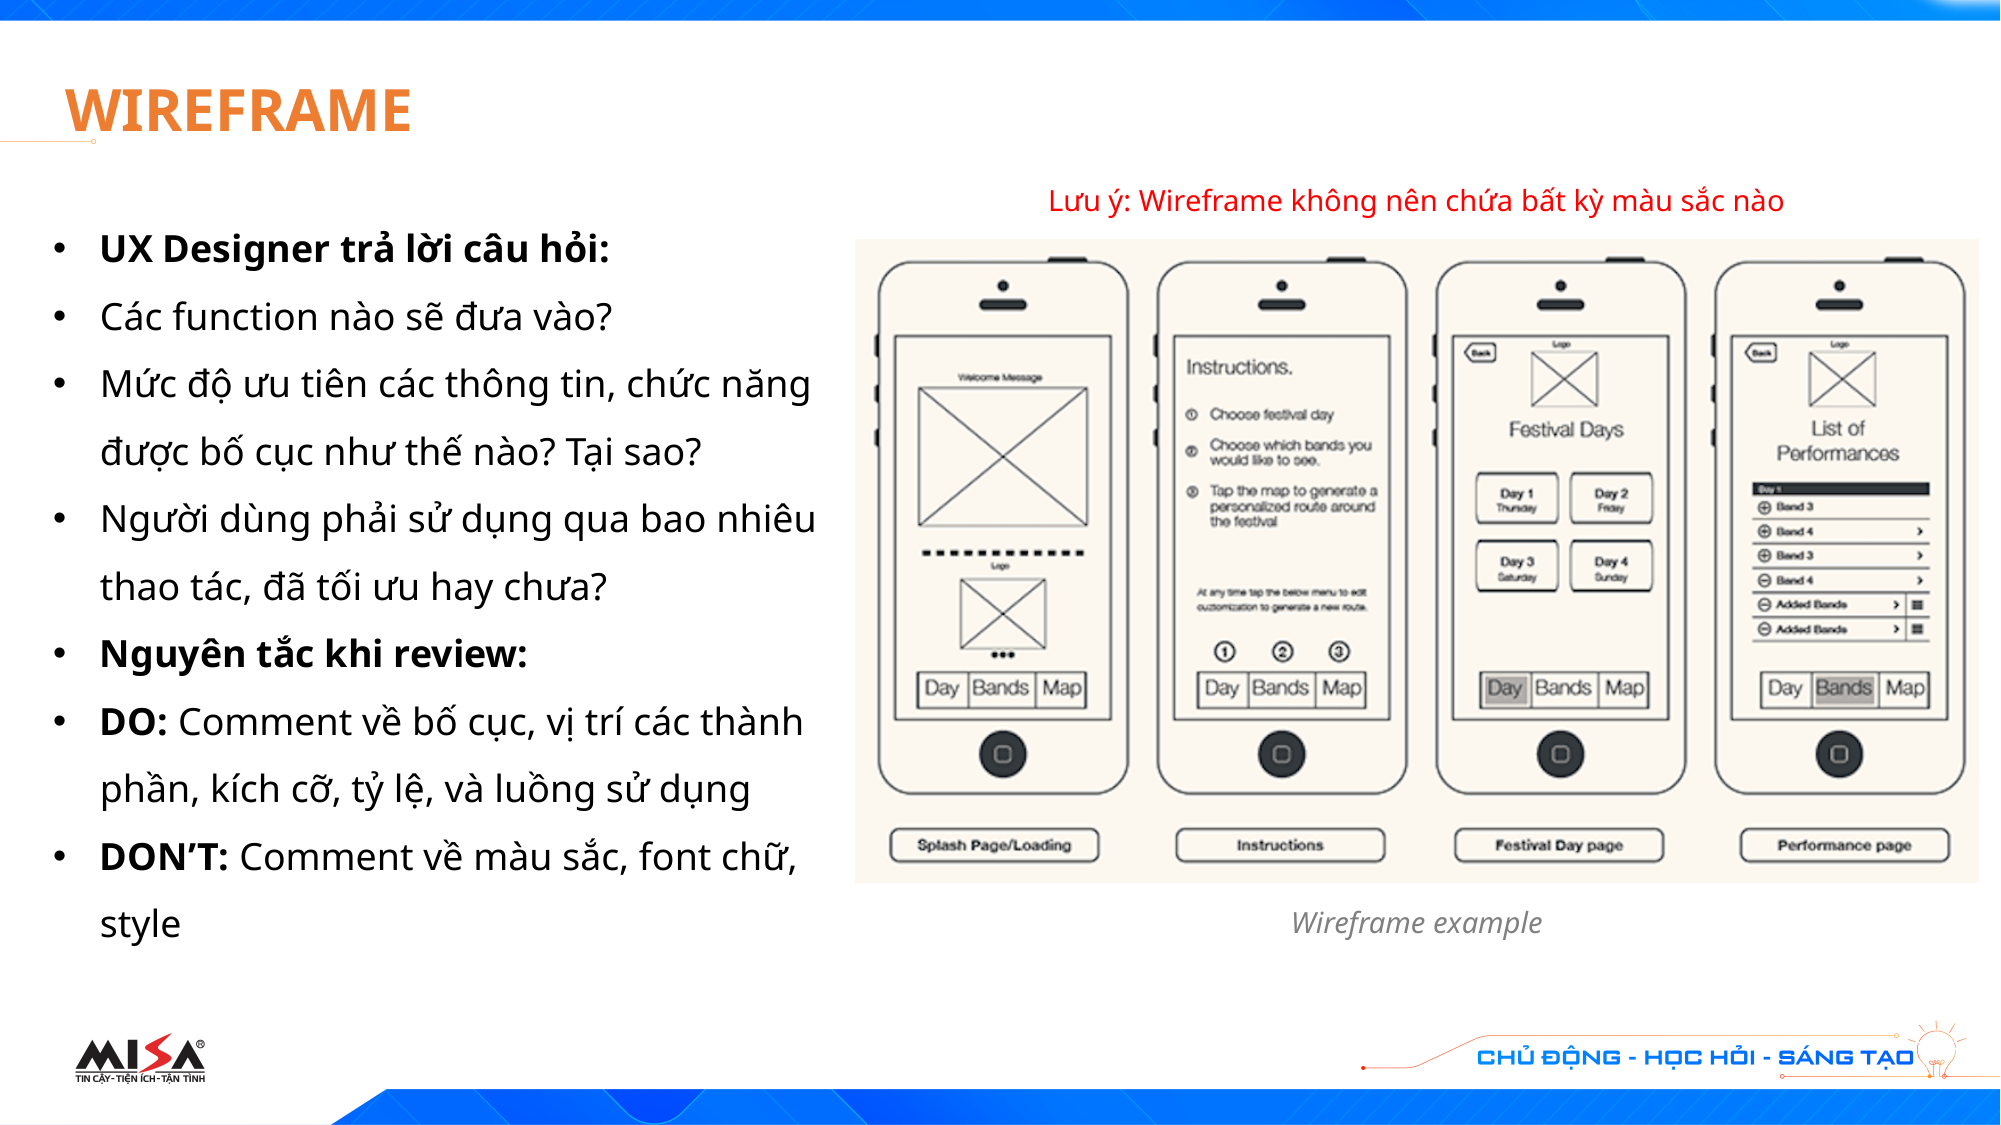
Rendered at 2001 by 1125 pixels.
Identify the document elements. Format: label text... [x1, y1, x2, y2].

title WIREFRAME [50, 61, 670, 165]
text_box UX Designer trả lời câu hỏi: Các function nào sẽ đưa vào? Mức độ ưu tiên các thông tin, chức năng được bố cục như thế nào? Tại sao? Người dùng phải sử dụng qua bao nhiêu thao tác, đã tối ưu hay chưa? Nguyên tắc khi review: DO: Comment về bố cục, vị trí các thành phần, kích cỡ, tỷ lệ, và luồng sử dụng DON’T: Comment về màu sắc, font chữ, style [38, 195, 856, 953]
picture [0, 0, 2001, 1125]
text_box Wireframe example [1276, 896, 1558, 947]
text_box Lưu ý: Wireframe không nên chứa bất kỳ màu sắc nào [963, 157, 1870, 225]
